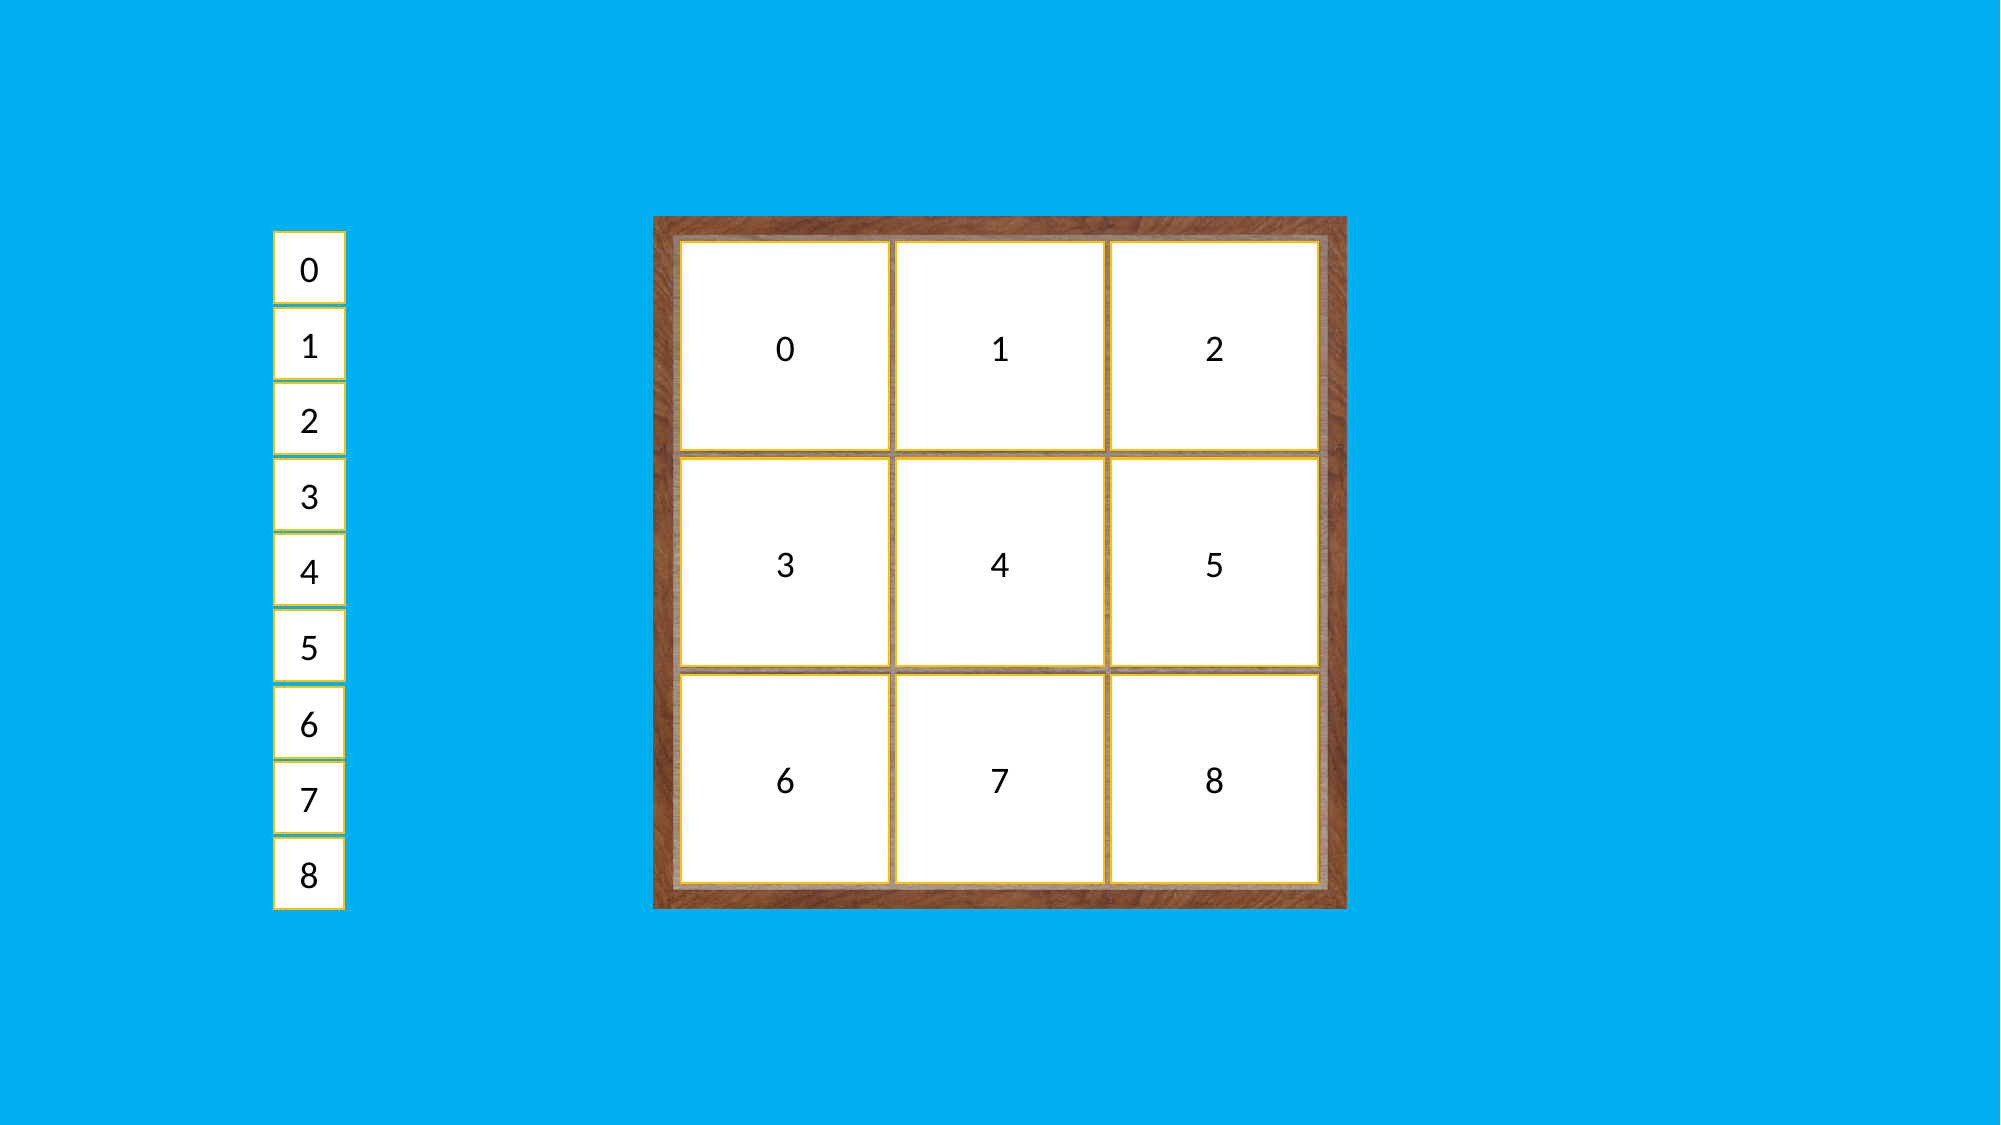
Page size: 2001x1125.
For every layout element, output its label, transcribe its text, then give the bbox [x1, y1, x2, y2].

text_box 6 [273, 686, 345, 759]
text_box 4 [273, 533, 346, 606]
text_box 5 [273, 609, 346, 682]
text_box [653, 216, 1347, 909]
text_box 7 [273, 761, 345, 834]
text_box 0 [273, 231, 346, 304]
text_box 8 [273, 837, 345, 910]
text_box 1 [273, 307, 346, 380]
text_box 3 [273, 458, 346, 531]
text_box 2 [273, 382, 346, 455]
